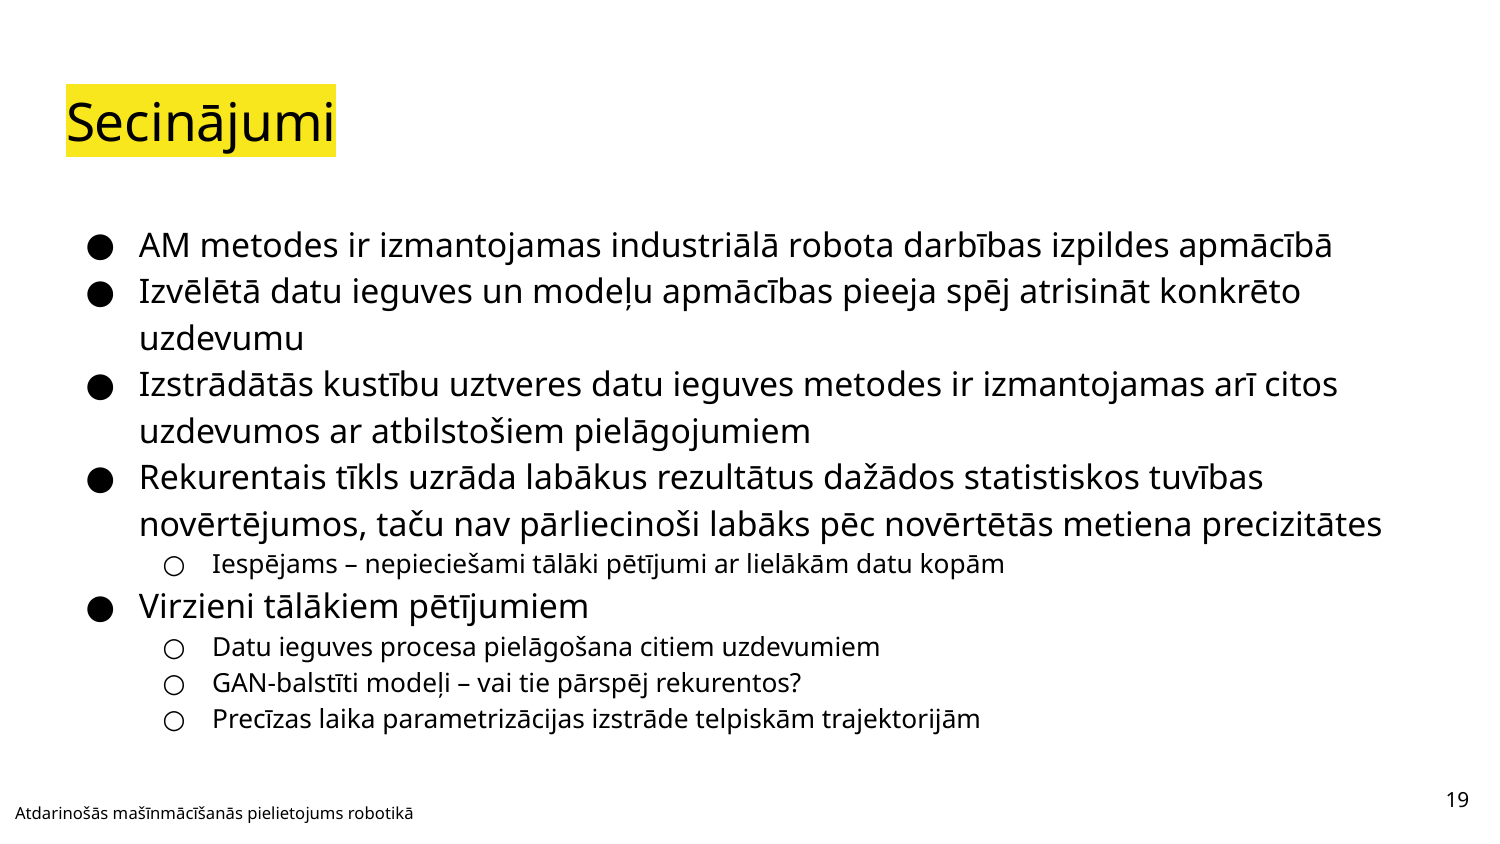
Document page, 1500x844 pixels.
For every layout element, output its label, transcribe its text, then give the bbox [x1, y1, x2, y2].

list AM metodes ir izmantojamas industriālā robota darbības izpildes apmācībā Izvēlētā datu ieguves un modeļu apmācības pieeja spēj atrisināt konkrēto uzdevumu Izstrādātās kustību uztveres datu ieguves metodes ir izmantojamas arī citos uzdevumos ar atbilstošiem pielāgojumiem Rekurentais tīkls uzrāda labākus rezultātus dažādos statistiskos tuvības novērtējumos, taču nav pārliecinoši labāks pēc novērtētās metiena precizitātes Iespējams – nepieciešami tālāki pētījumi ar lielākām datu kopām Virzieni tālākiem pētījumiem Datu ieguves procesa pielāgošana citiem uzdevumiem GAN-balstīti modeļi – vai tie pārspēj rekurentos? Precīzas laika parametrizācijas izstrāde telpiskām trajektorijām [51, 202, 1449, 750]
slide_number ‹#› [1394, 769, 1484, 834]
title Secinājumi [51, 72, 1449, 167]
